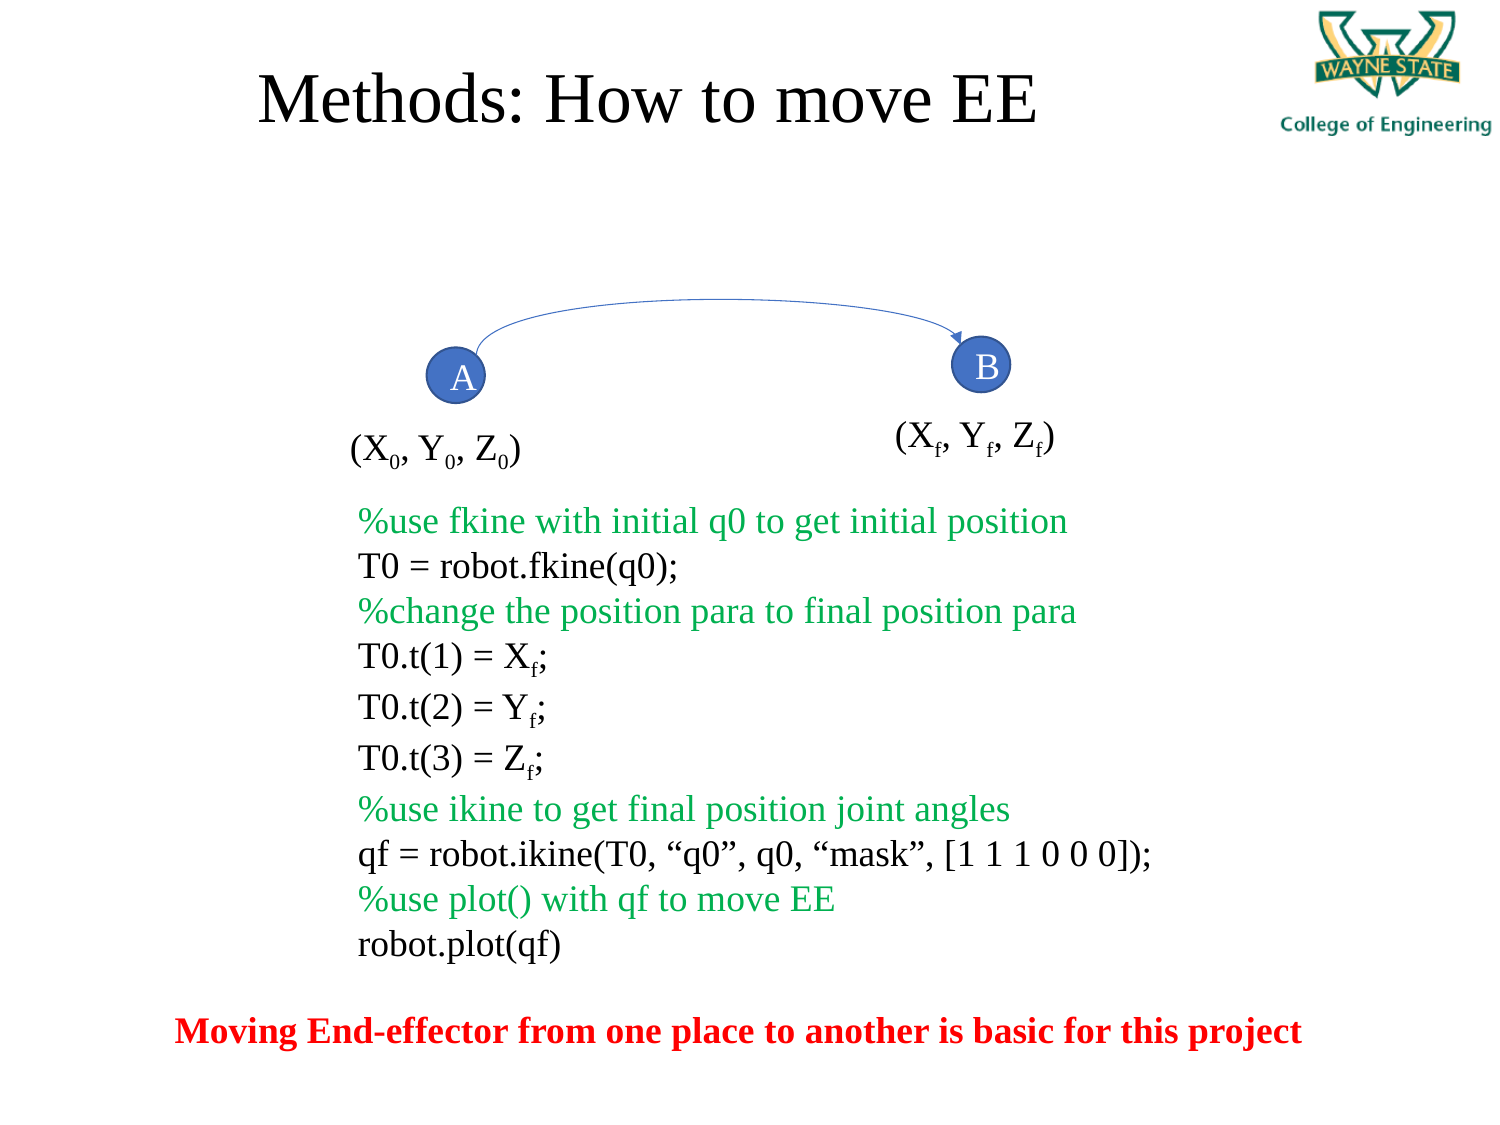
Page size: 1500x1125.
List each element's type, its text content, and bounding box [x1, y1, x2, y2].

text_box A [425, 346, 486, 405]
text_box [712, 108, 724, 593]
text_box Moving End-effector from one place to another is basic for this project [159, 998, 1341, 1058]
text_box (Xf, Yf, Zf) [880, 403, 1071, 469]
text_box B [950, 335, 1012, 394]
text_box %use fkine with initial q0 to get initial position T0 = robot.fkine(q0); %change the position para to final position para T0.t(1) = Xf; T0.t(2) = Yf; T0.t(3) = Zf; %use ikine to get final position joint angles qf = robot.ikine(T0, “q0”, q0, “mask”, [1 1 1 0 0 0]); %use plot() with qf to move EE robot.plot(qf) [343, 488, 1168, 972]
text_box (X0, Y0, Z0) [335, 415, 537, 482]
picture [1269, 4, 1499, 136]
title Methods: How to move EE [242, 31, 1226, 168]
